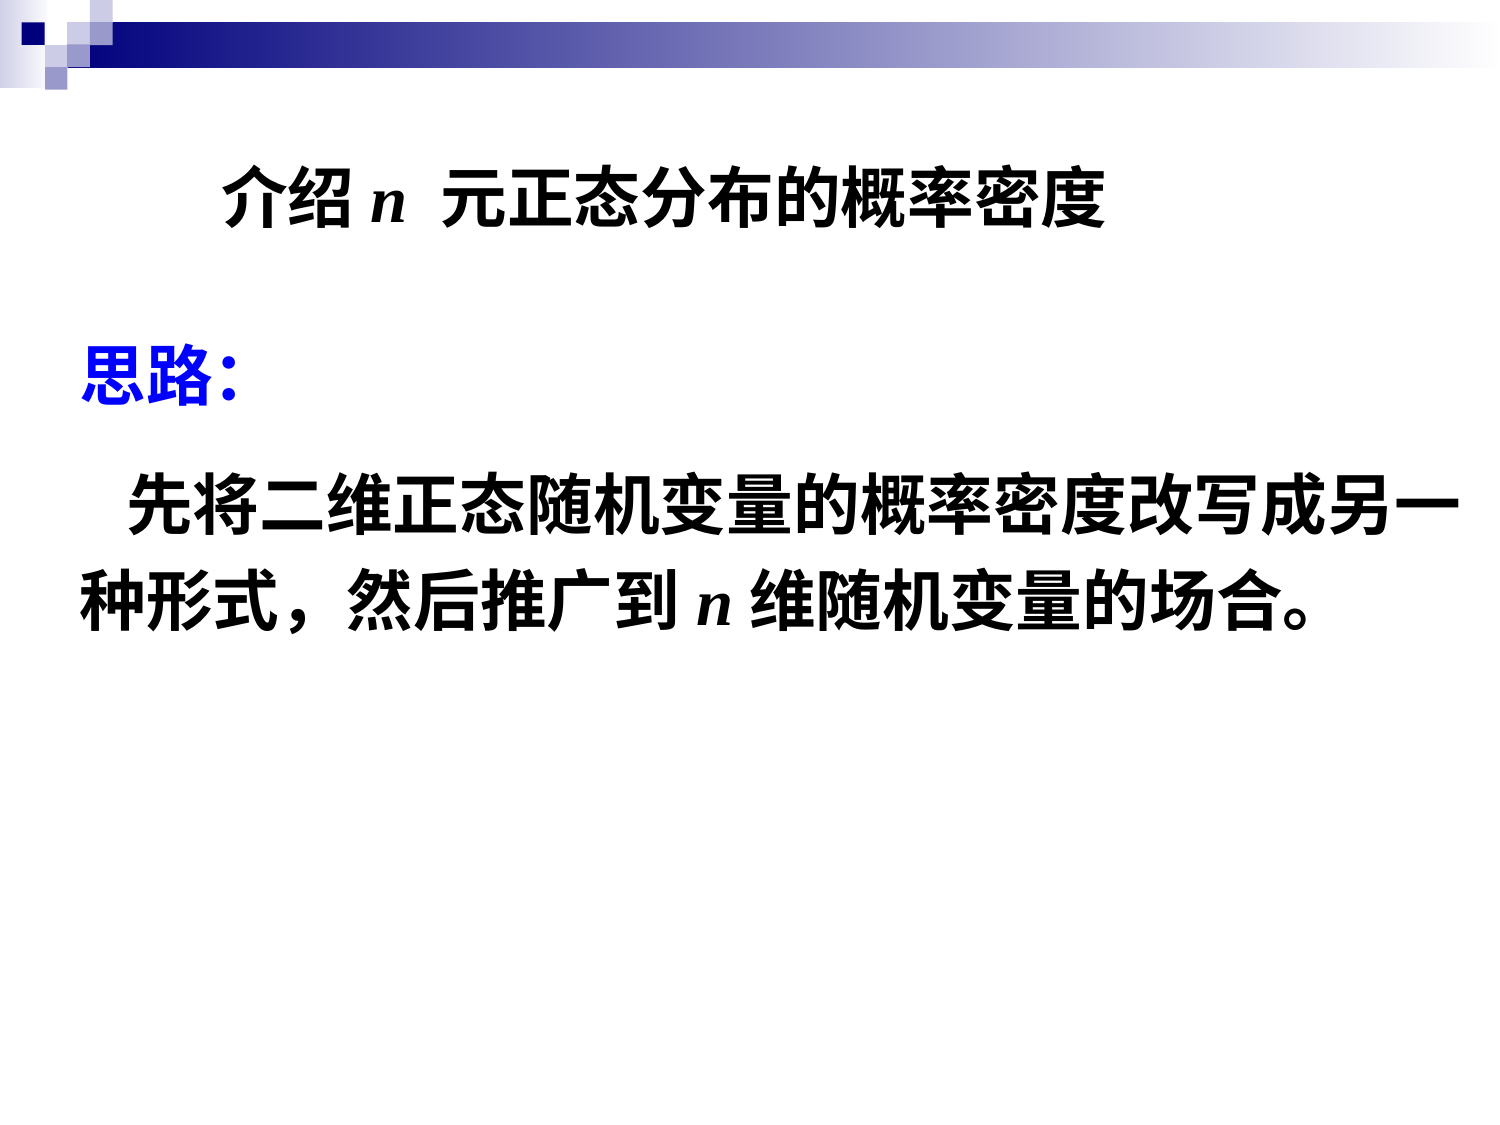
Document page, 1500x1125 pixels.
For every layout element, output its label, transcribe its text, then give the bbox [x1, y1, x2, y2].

text_box 思路： 先将二维正态随机变量的概率密度改写成另一种形式，然后推广到n维随机变量的场合。 [64, 326, 1500, 647]
text_box 介绍n 元正态分布的概率密度 [206, 148, 1211, 244]
